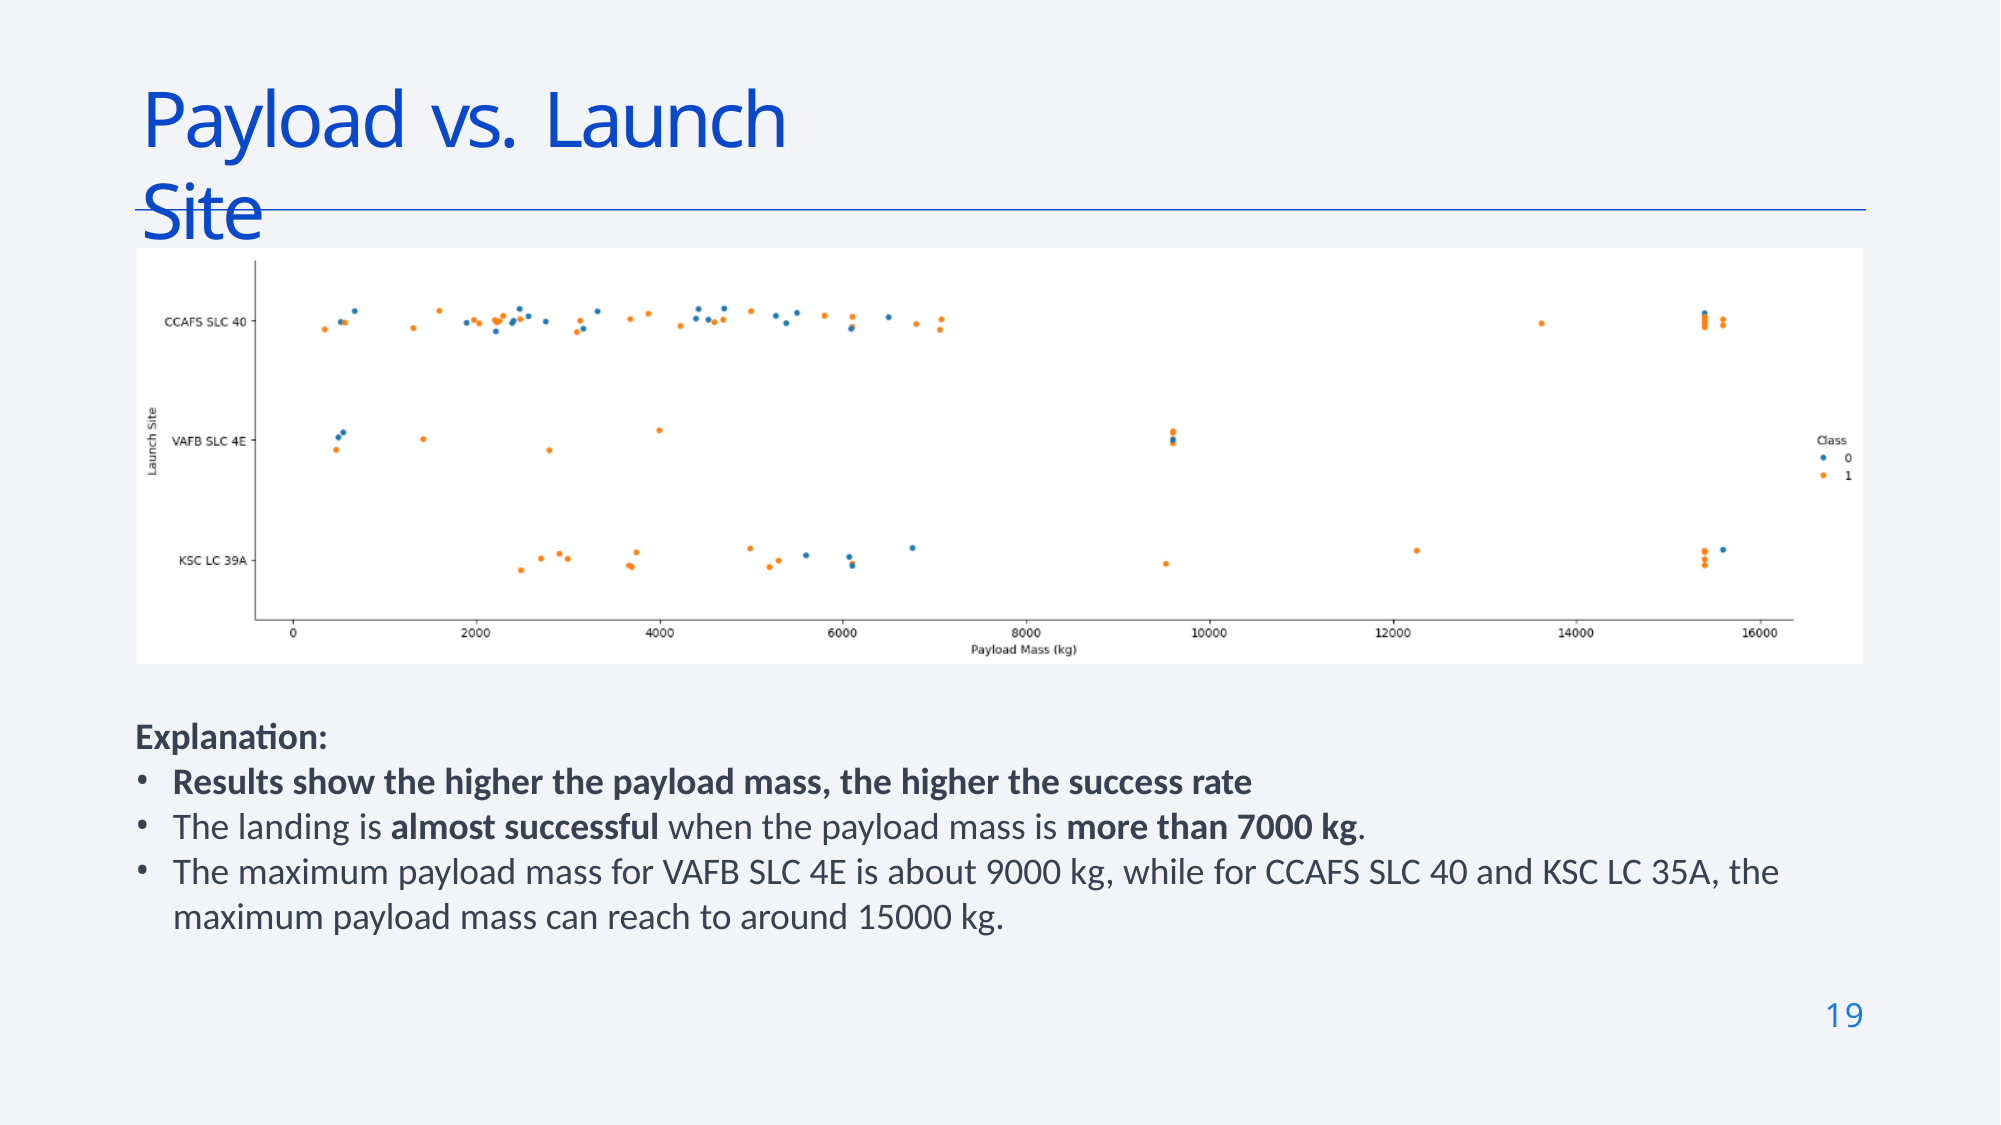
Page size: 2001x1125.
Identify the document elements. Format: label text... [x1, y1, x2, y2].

text_box Explanation: Results show the higher the payload mass, the higher the success rate The landing is almost successful when the payload mass is more than 7000 kg. The maximum payload mass for VAFB SLC 4E is about 9000 kg, while for CCAFS SLC 40 and KSC LC 35A, the maximum payload mass can reach to around 15000 kg. [133, 709, 1790, 937]
picture [0, 0, 2000, 1125]
title Payload vs. Launch Site [139, 68, 916, 247]
slide_number 19 [1818, 1001, 1871, 1125]
